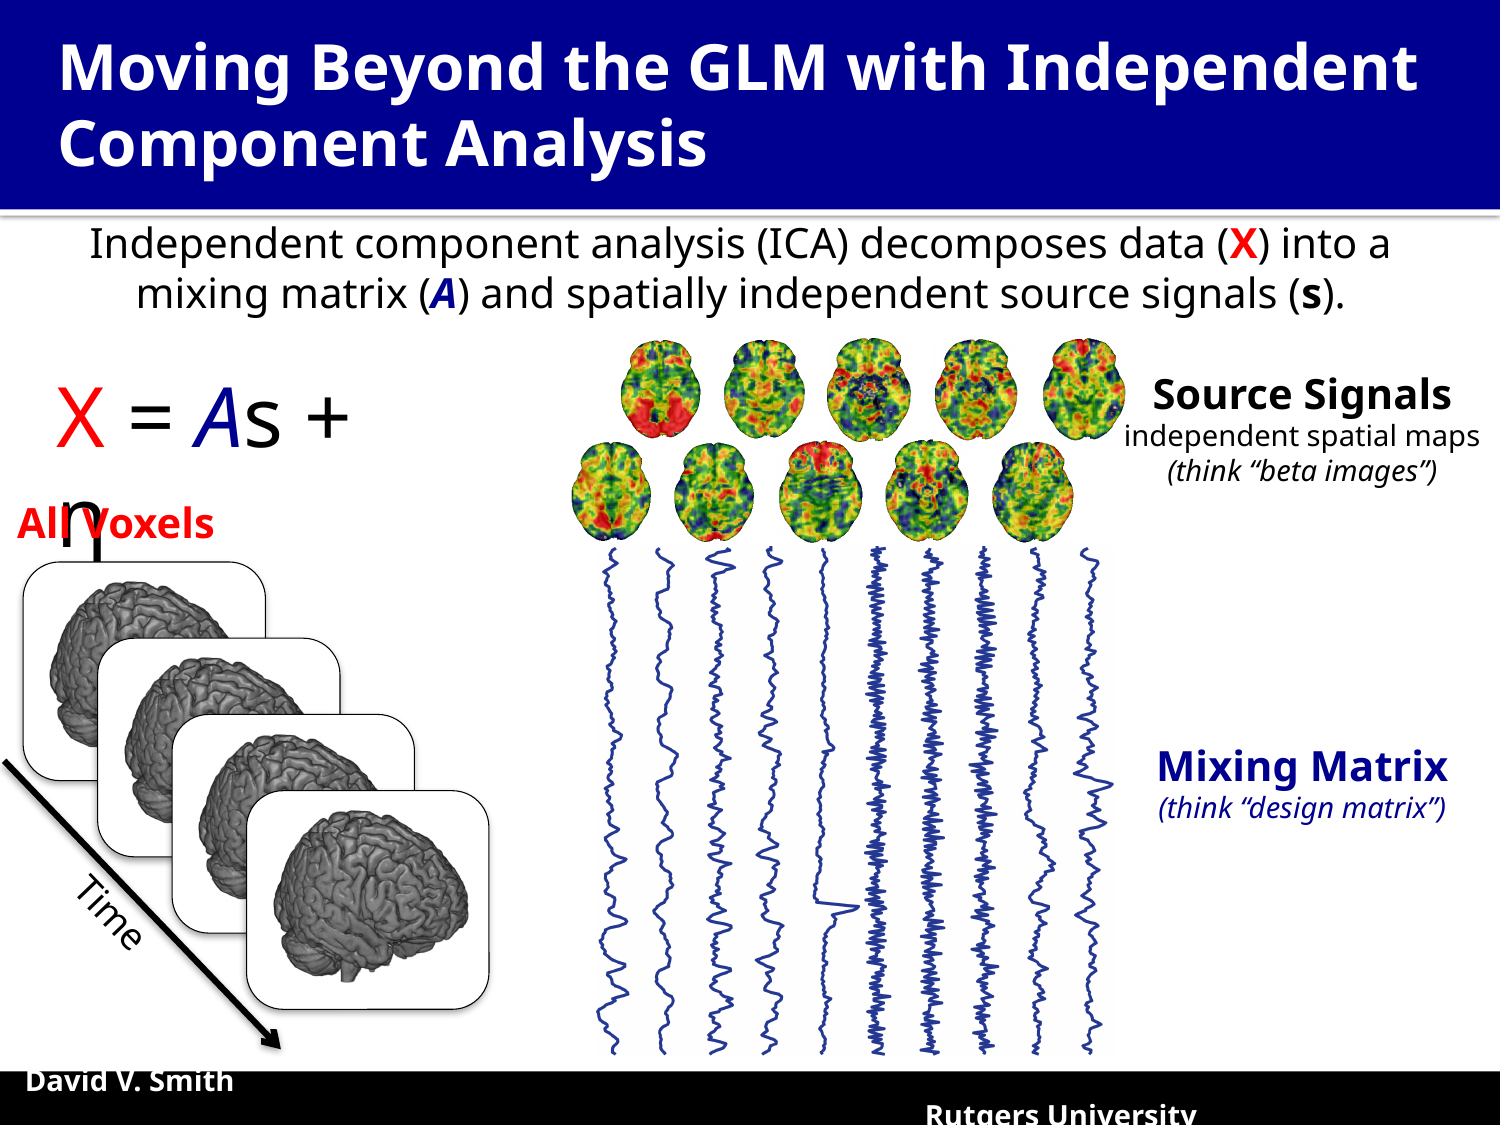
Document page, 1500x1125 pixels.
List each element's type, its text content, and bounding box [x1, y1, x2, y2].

text_box X = Αs + η [42, 356, 440, 572]
picture [620, 340, 701, 439]
picture [723, 337, 1126, 543]
picture [672, 442, 755, 543]
text_box All Voxels [0, 489, 242, 554]
text_box Independent component analysis (ICA) decomposes data (X) into a mixing matrix (A) and spatially independent source signals (s). [42, 209, 1440, 325]
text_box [4, 760, 281, 1050]
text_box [97, 638, 341, 758]
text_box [285, 790, 489, 1010]
picture [570, 442, 651, 542]
title Moving Beyond the GLM with Independent Component Analysis [42, 17, 1467, 189]
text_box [172, 714, 415, 788]
text_box Mixing Matrix (think “design matrix”) [1124, 732, 1481, 832]
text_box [23, 561, 266, 758]
picture [596, 546, 1114, 1056]
text_box Source Signals independent spatial maps (think “beta images”) [1089, 360, 1500, 495]
